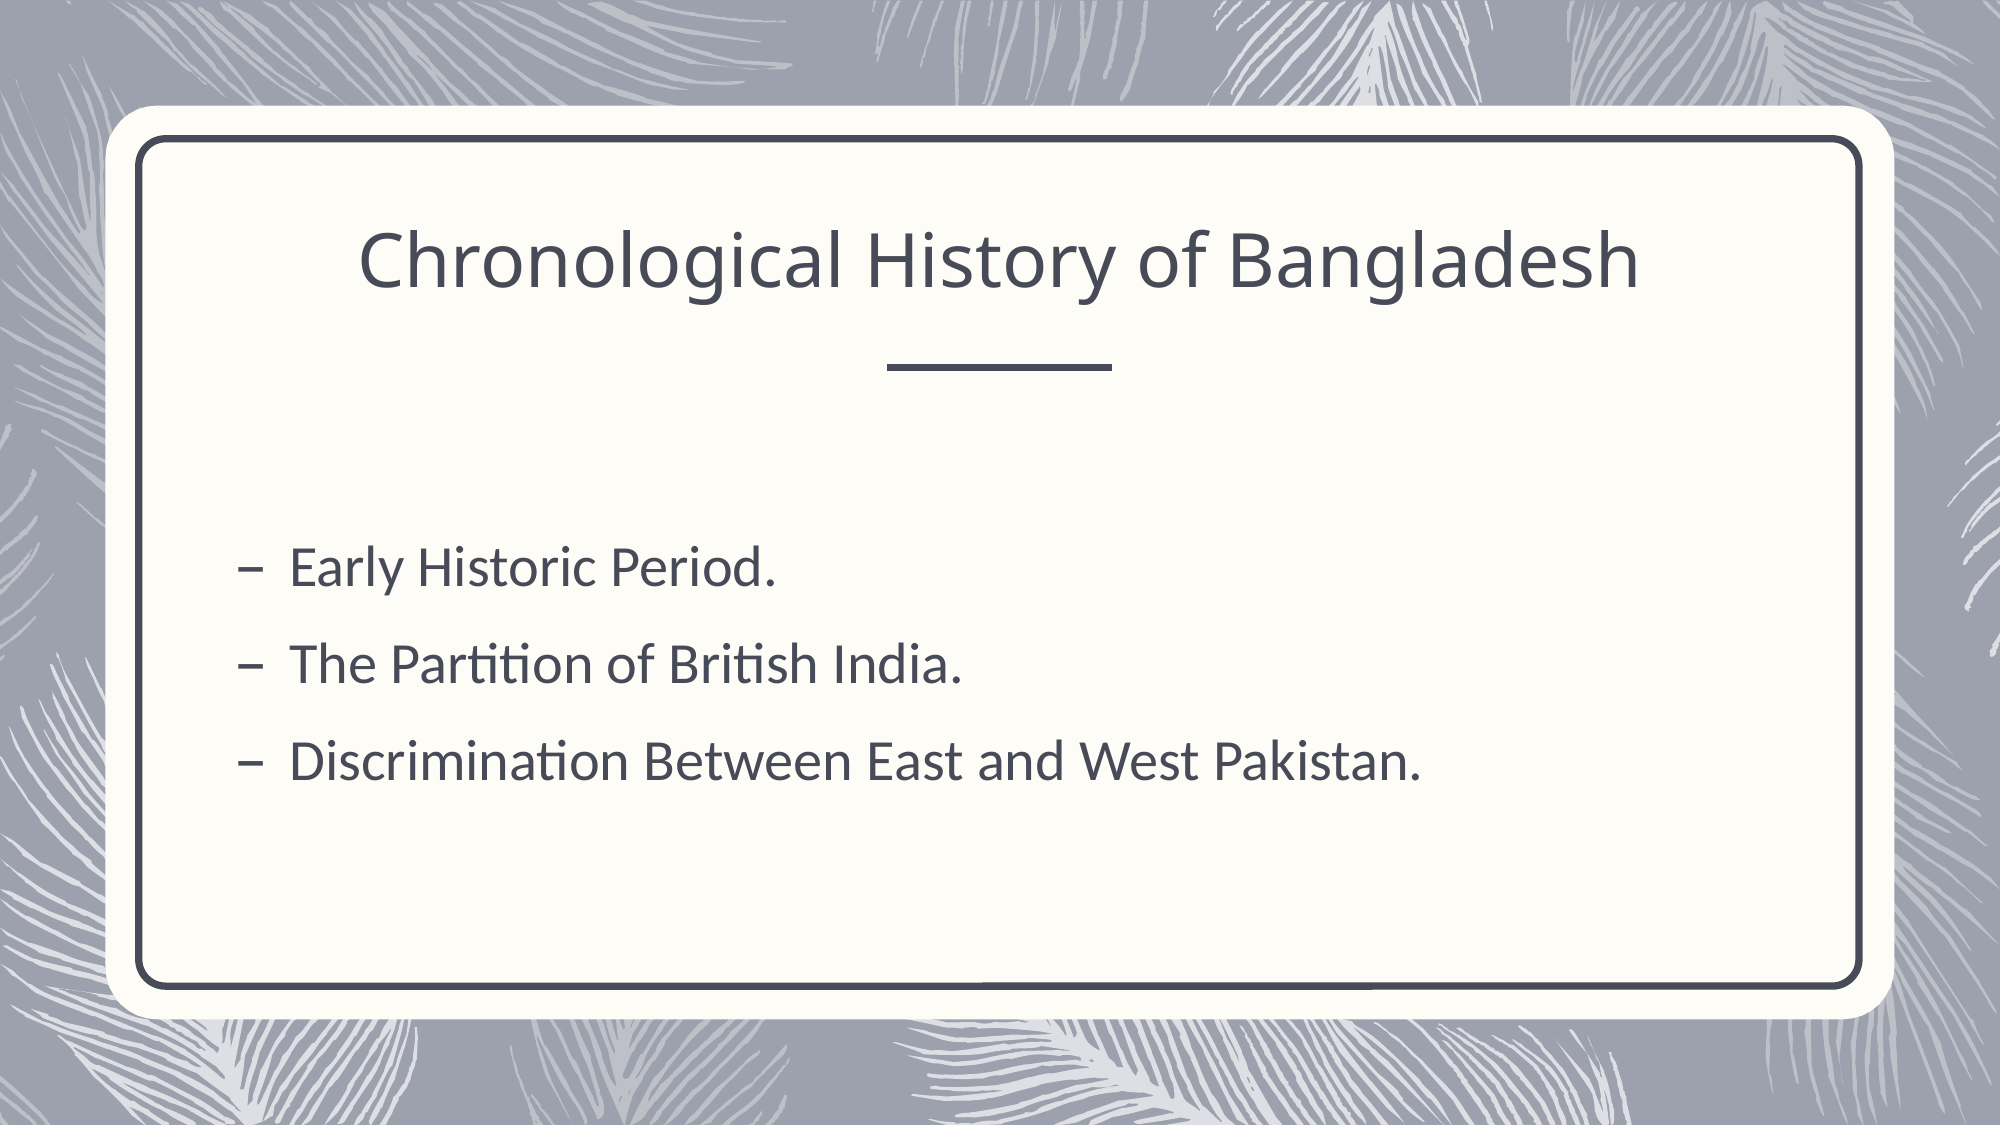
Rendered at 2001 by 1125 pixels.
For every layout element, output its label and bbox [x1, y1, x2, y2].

text_box [0, 0, 2000, 1125]
